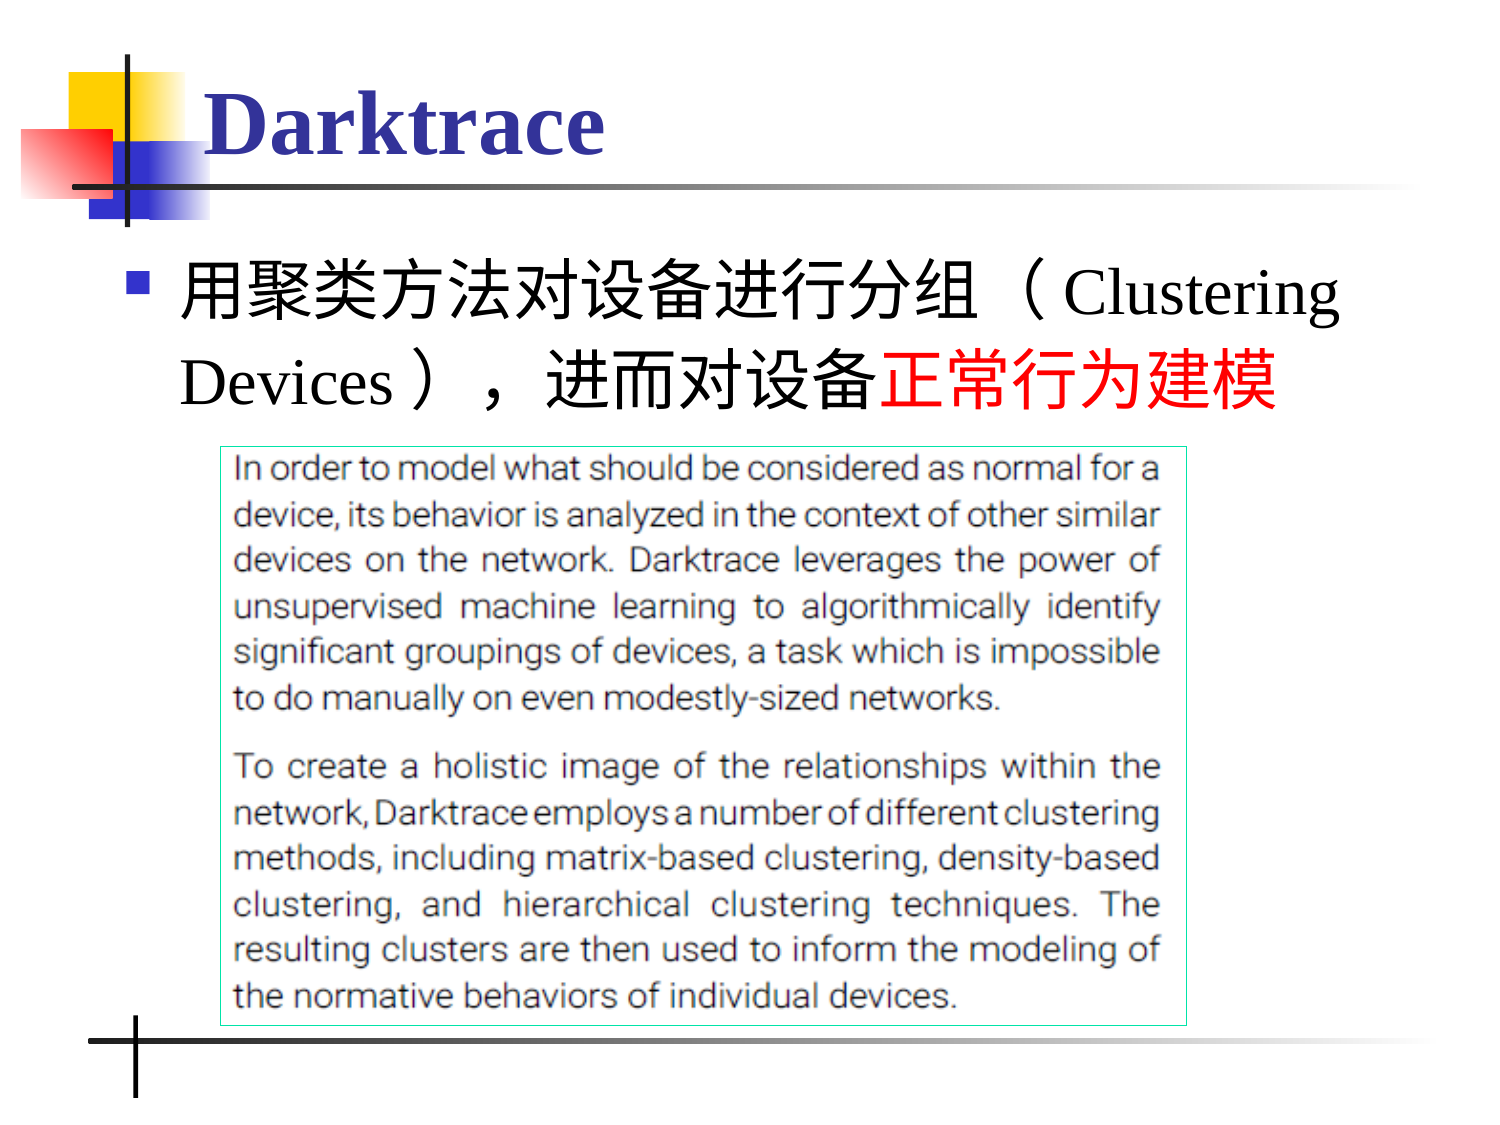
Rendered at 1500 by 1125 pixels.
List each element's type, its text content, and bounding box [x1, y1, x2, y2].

picture [220, 446, 1187, 1026]
title Darktrace [188, 23, 1468, 181]
list 用聚类方法对设备进行分组（Clustering Devices），进而对设备正常行为建模 [107, 230, 1384, 907]
